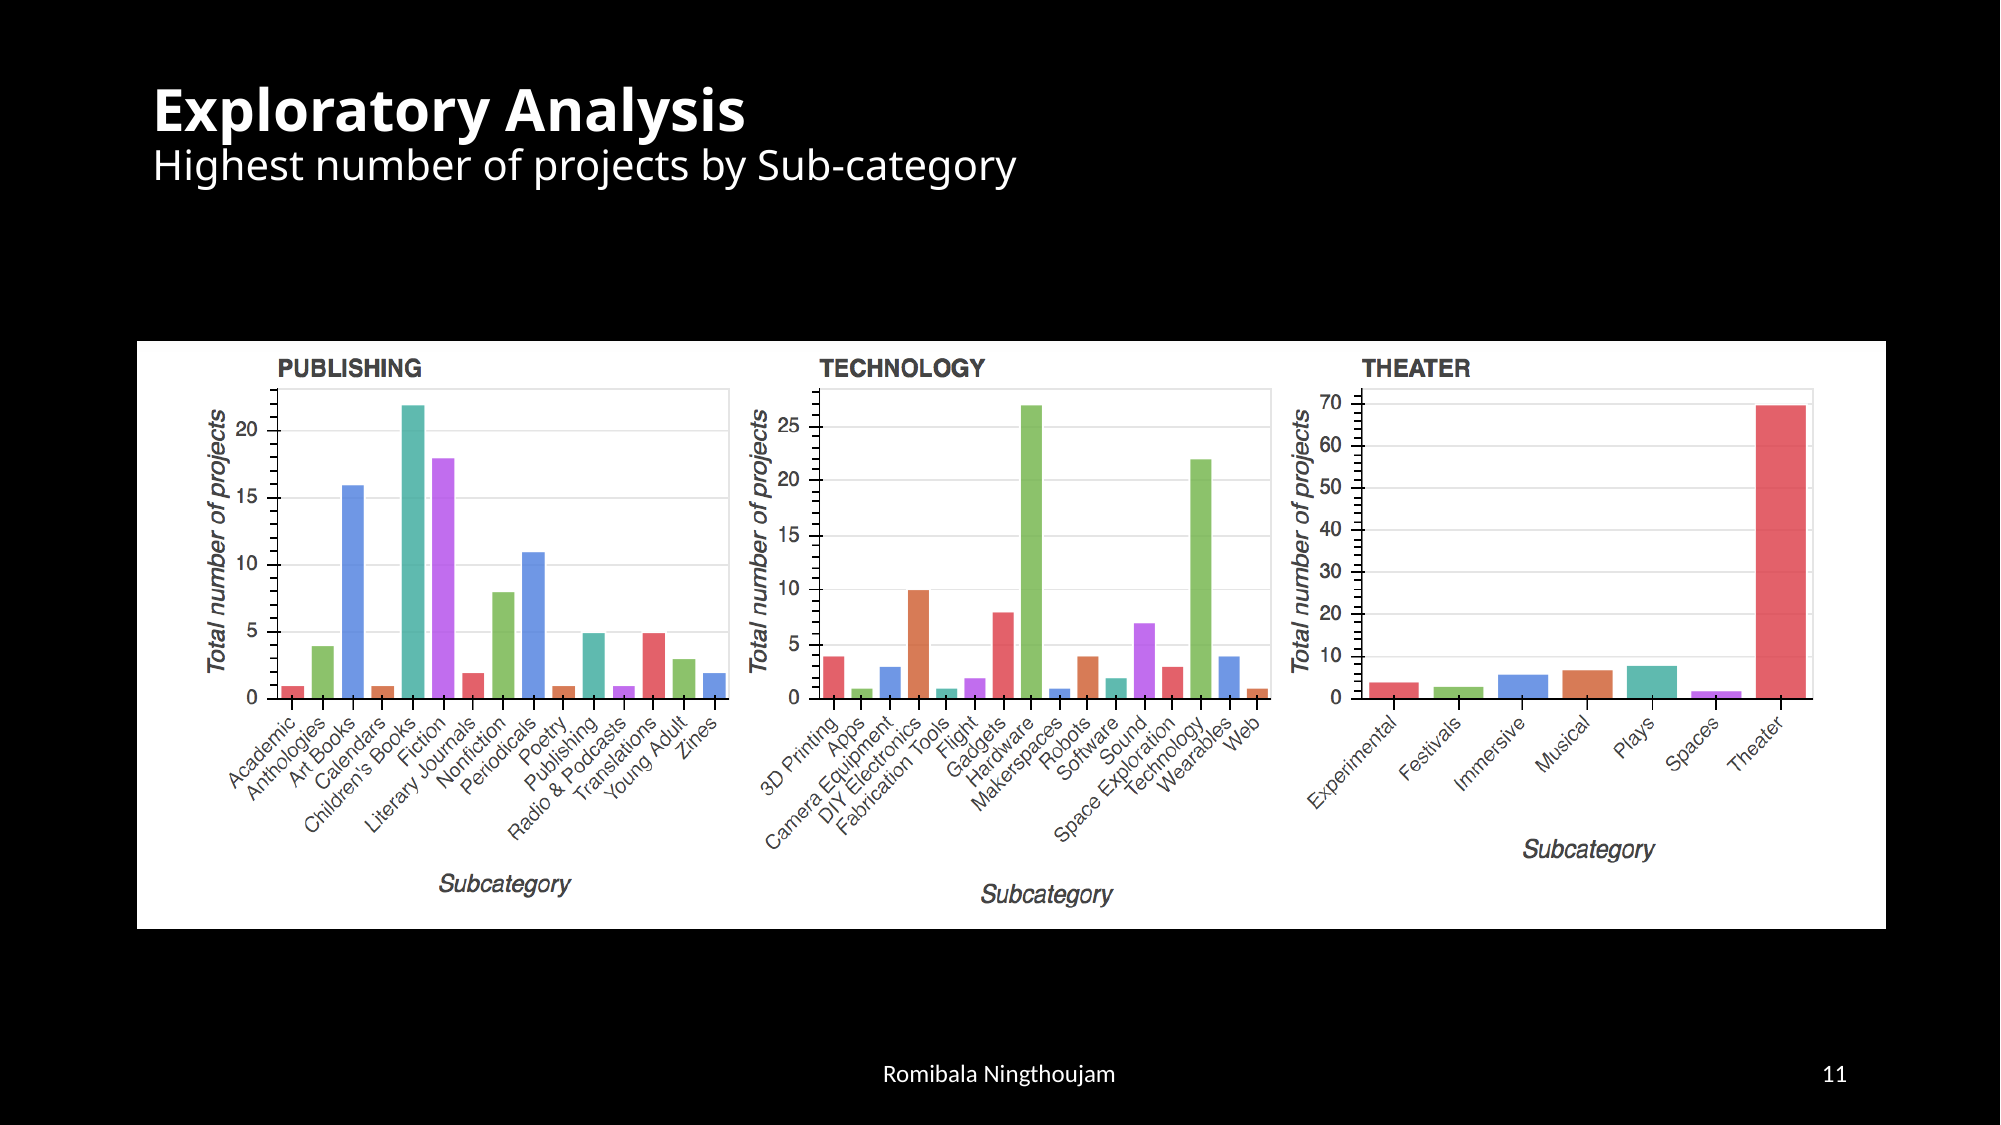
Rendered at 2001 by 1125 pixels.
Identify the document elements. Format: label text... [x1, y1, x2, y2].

footer Romibala Ningthoujam [662, 1042, 1338, 1103]
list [137, 341, 1886, 929]
slide_number 11 [1412, 1042, 1863, 1103]
title Exploratory Analysis Highest number of projects by Sub-category [137, 59, 1863, 211]
